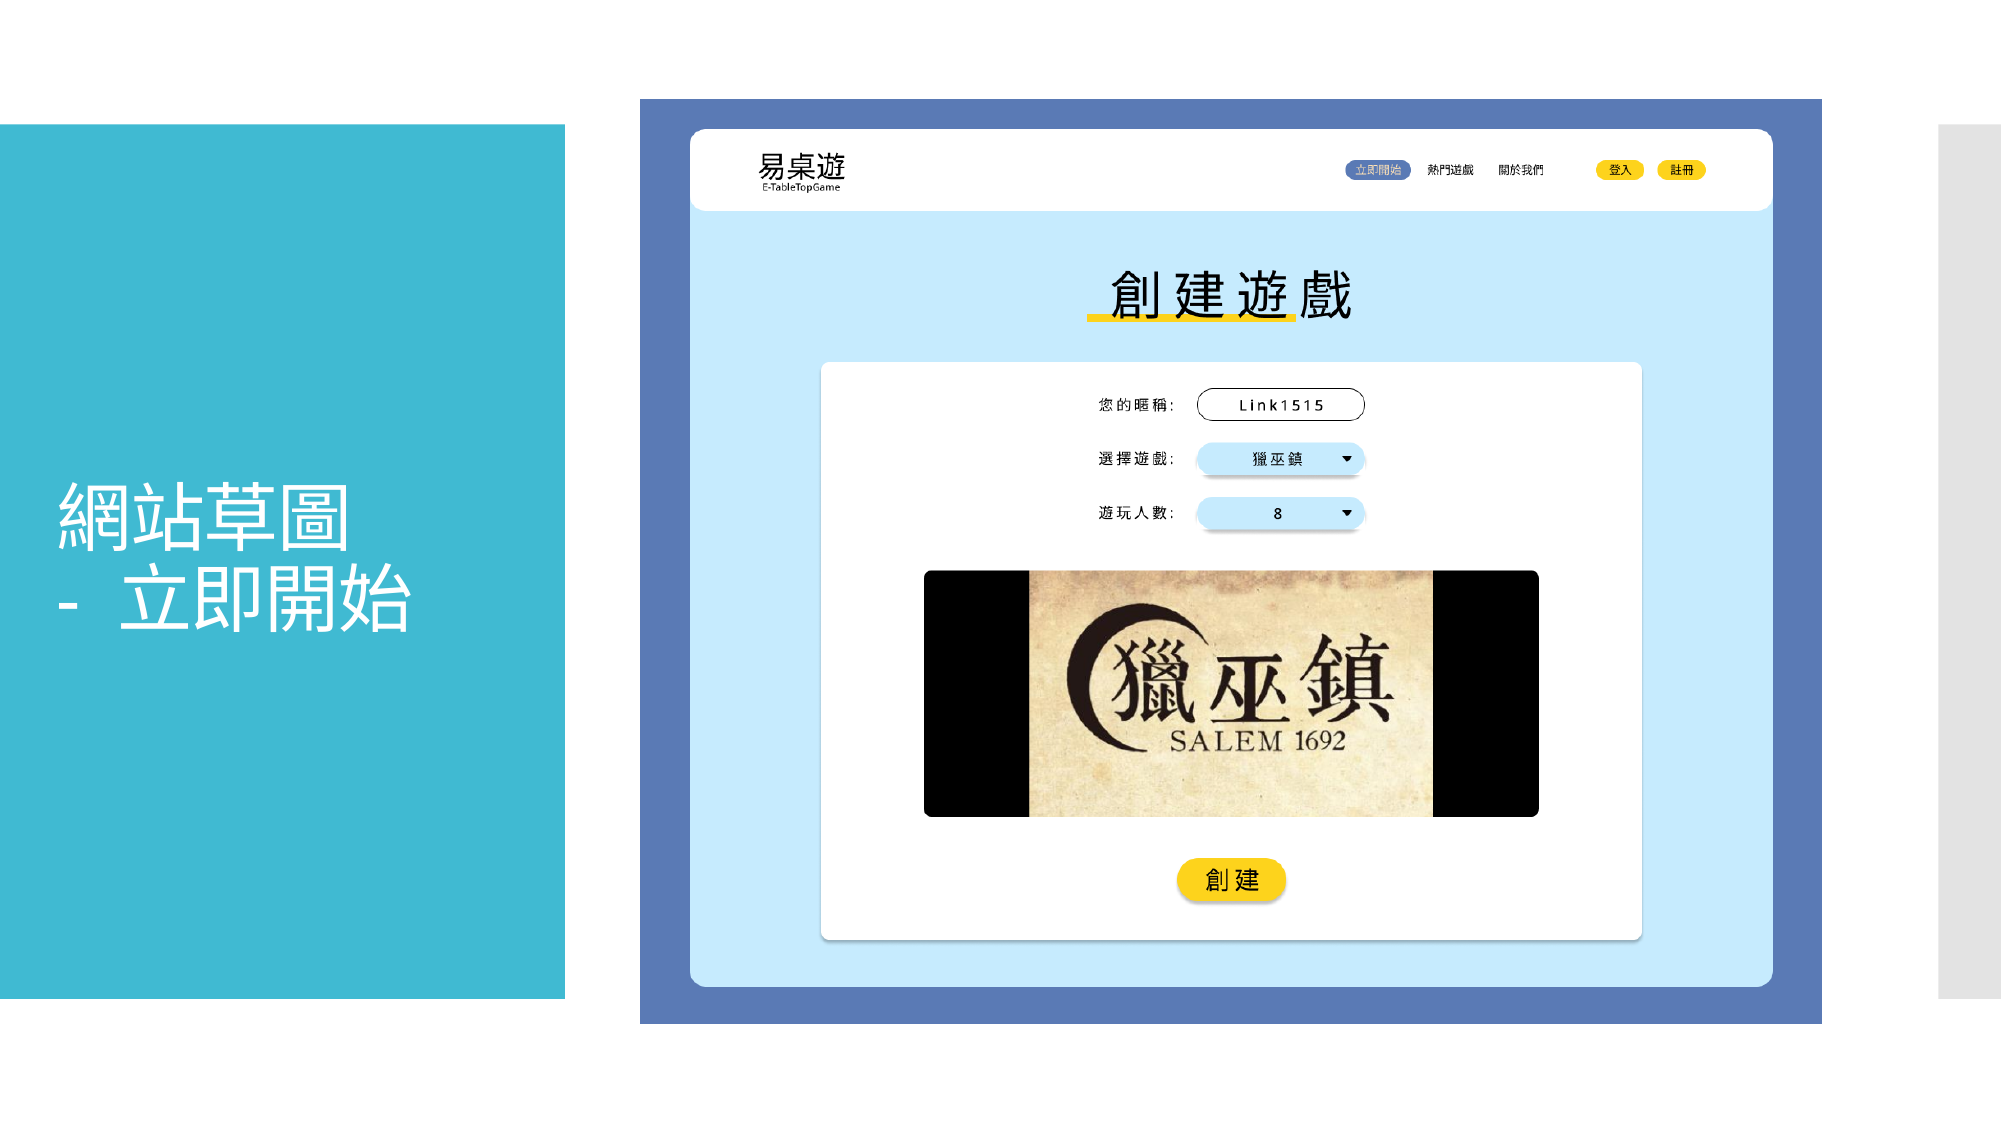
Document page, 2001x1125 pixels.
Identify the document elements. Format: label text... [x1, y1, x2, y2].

title 網站草圖 - 立即開始 [41, 184, 525, 940]
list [640, 99, 1822, 1025]
